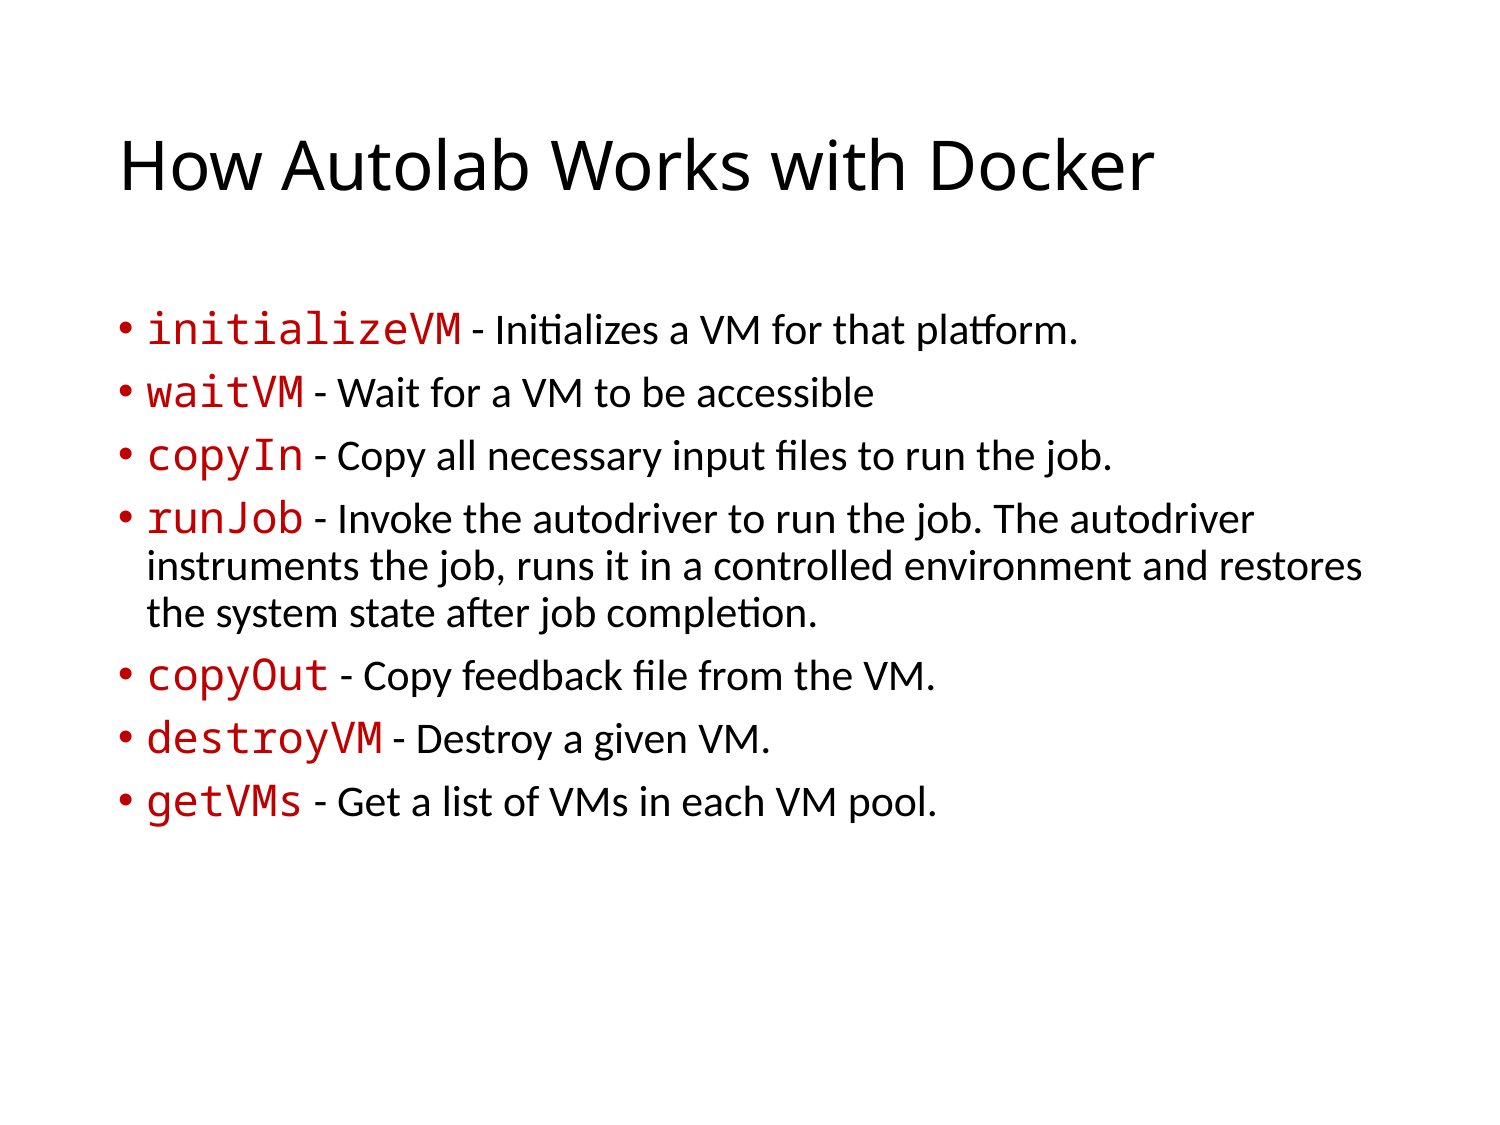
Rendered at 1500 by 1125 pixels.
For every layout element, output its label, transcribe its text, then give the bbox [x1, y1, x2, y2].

list initializeVM - Initializes a VM for that platform. waitVM - Wait for a VM to be accessible copyIn - Copy all necessary input files to run the job. runJob - Invoke the autodriver to run the job. The autodriver instruments the job, runs it in a controlled environment and restores the system state after job completion. copyOut - Copy feedback file from the VM. destroyVM - Destroy a given VM. getVMs - Get a list of VMs in each VM pool. [103, 299, 1397, 1014]
title How Autolab Works with Docker [103, 59, 1397, 278]
